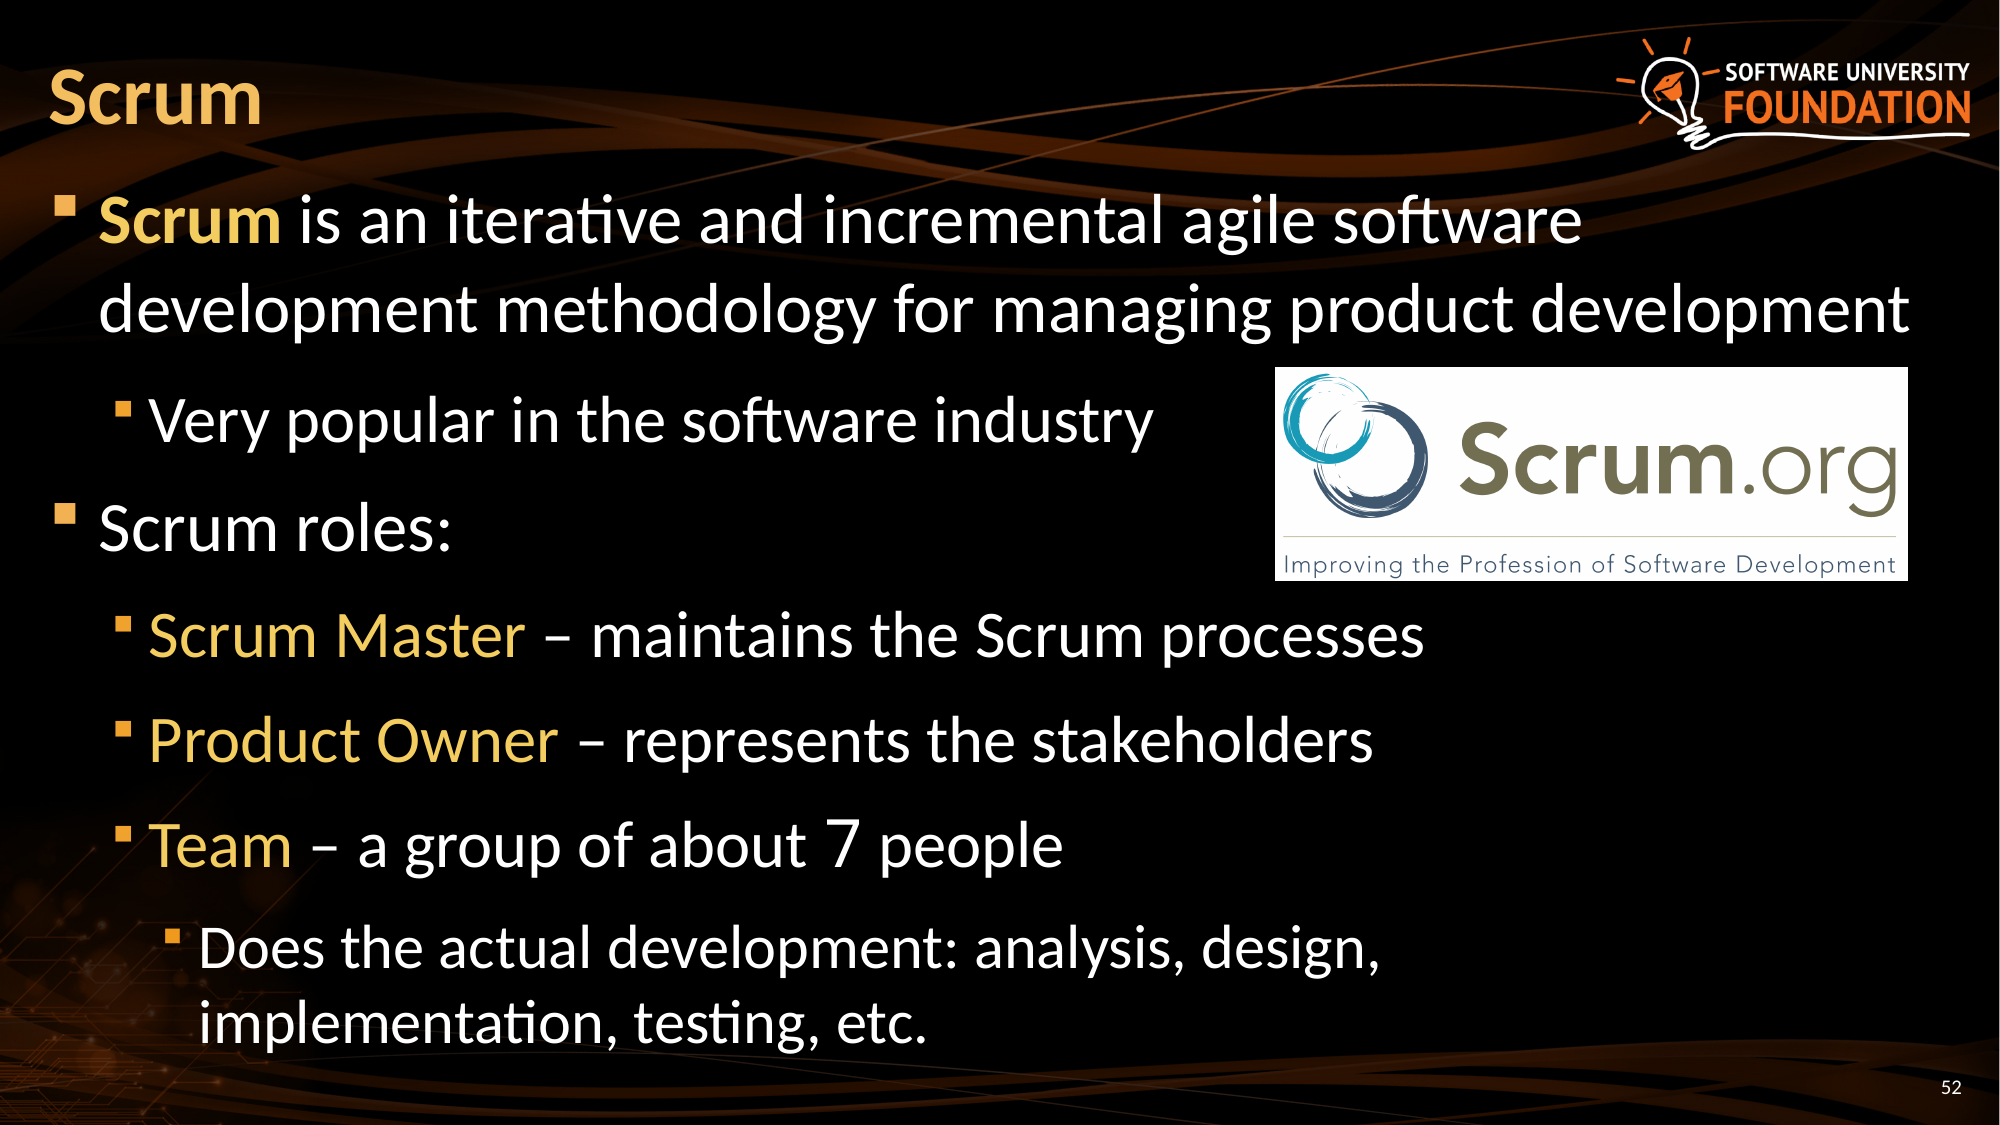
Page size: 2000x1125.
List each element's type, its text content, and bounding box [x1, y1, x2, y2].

title Scrum [30, 6, 1602, 189]
list Scrum is an iterative and incremental agile software development methodology for managing product development Very popular in the software industry Scrum roles: Scrum Master – maintains the Scrum processes Product Owner – represents the stakeholders Team – a group of about 7 people Does the actual development: analysis, design, implementation, testing, etc. [31, 162, 1968, 1077]
slide_number 52 [1897, 1077, 1968, 1103]
picture [0, 0, 2000, 1125]
